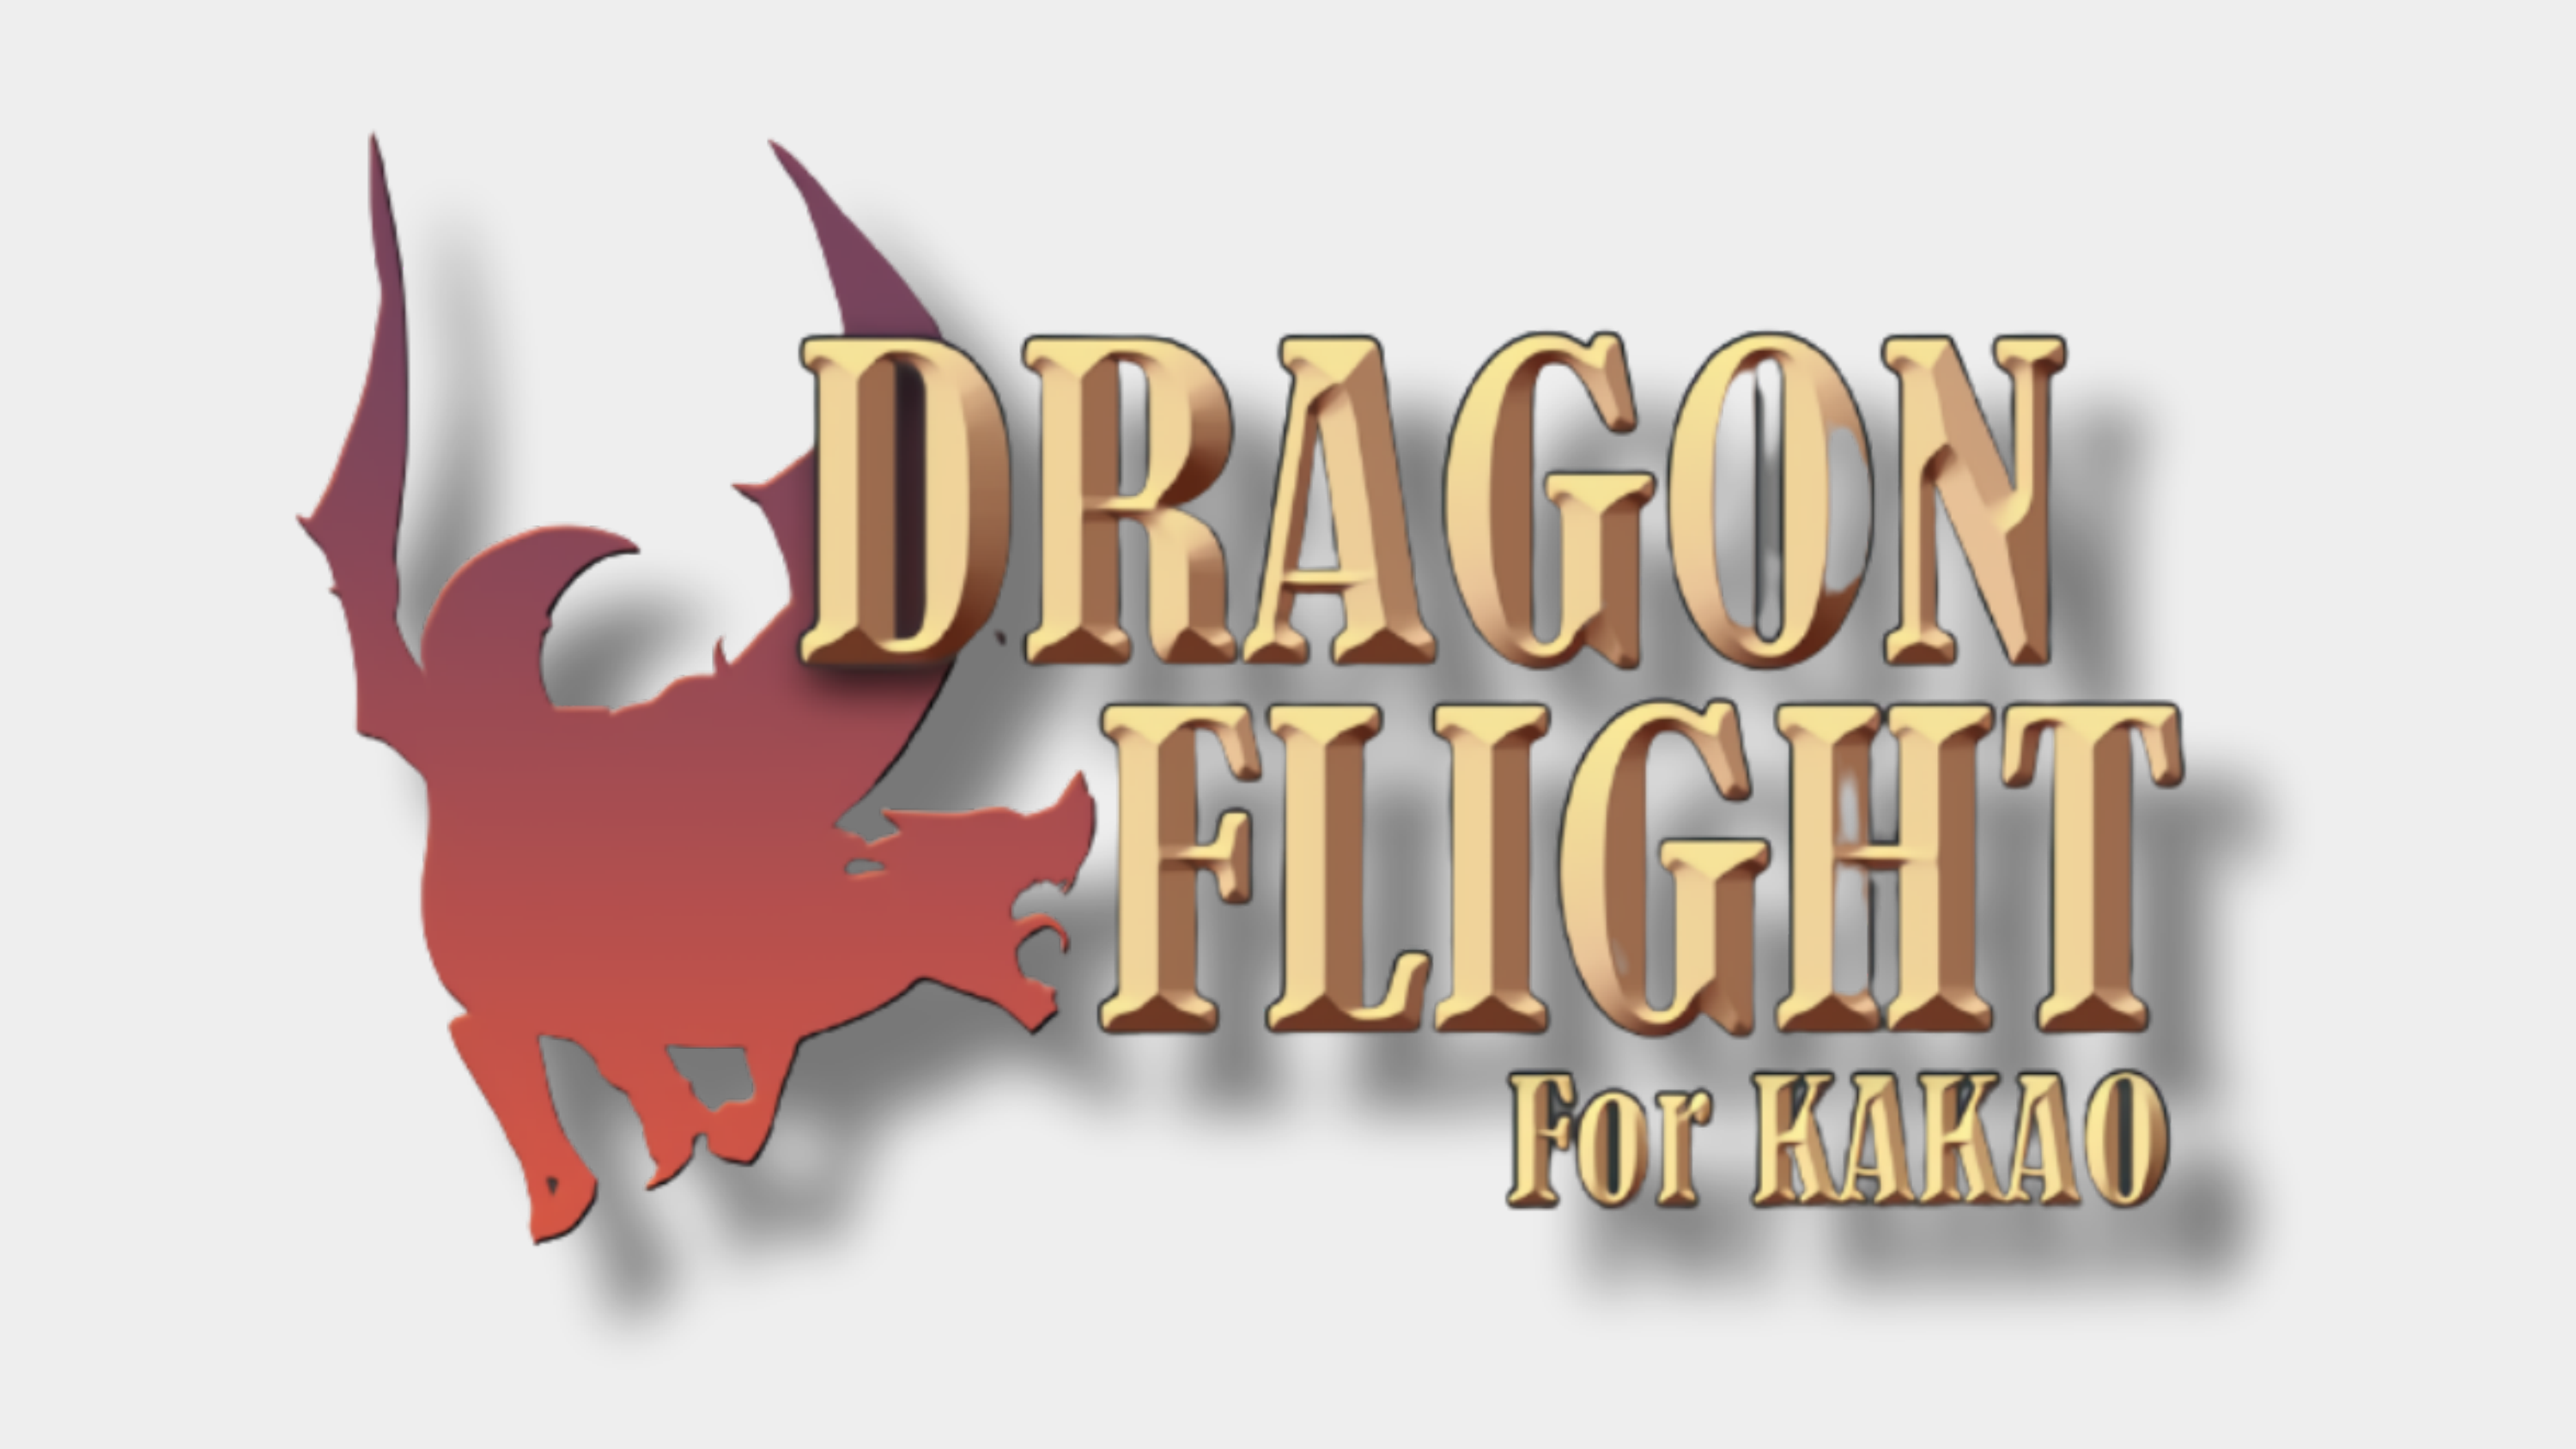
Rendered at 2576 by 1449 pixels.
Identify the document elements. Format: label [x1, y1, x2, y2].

text_box [0, 0, 2576, 1449]
